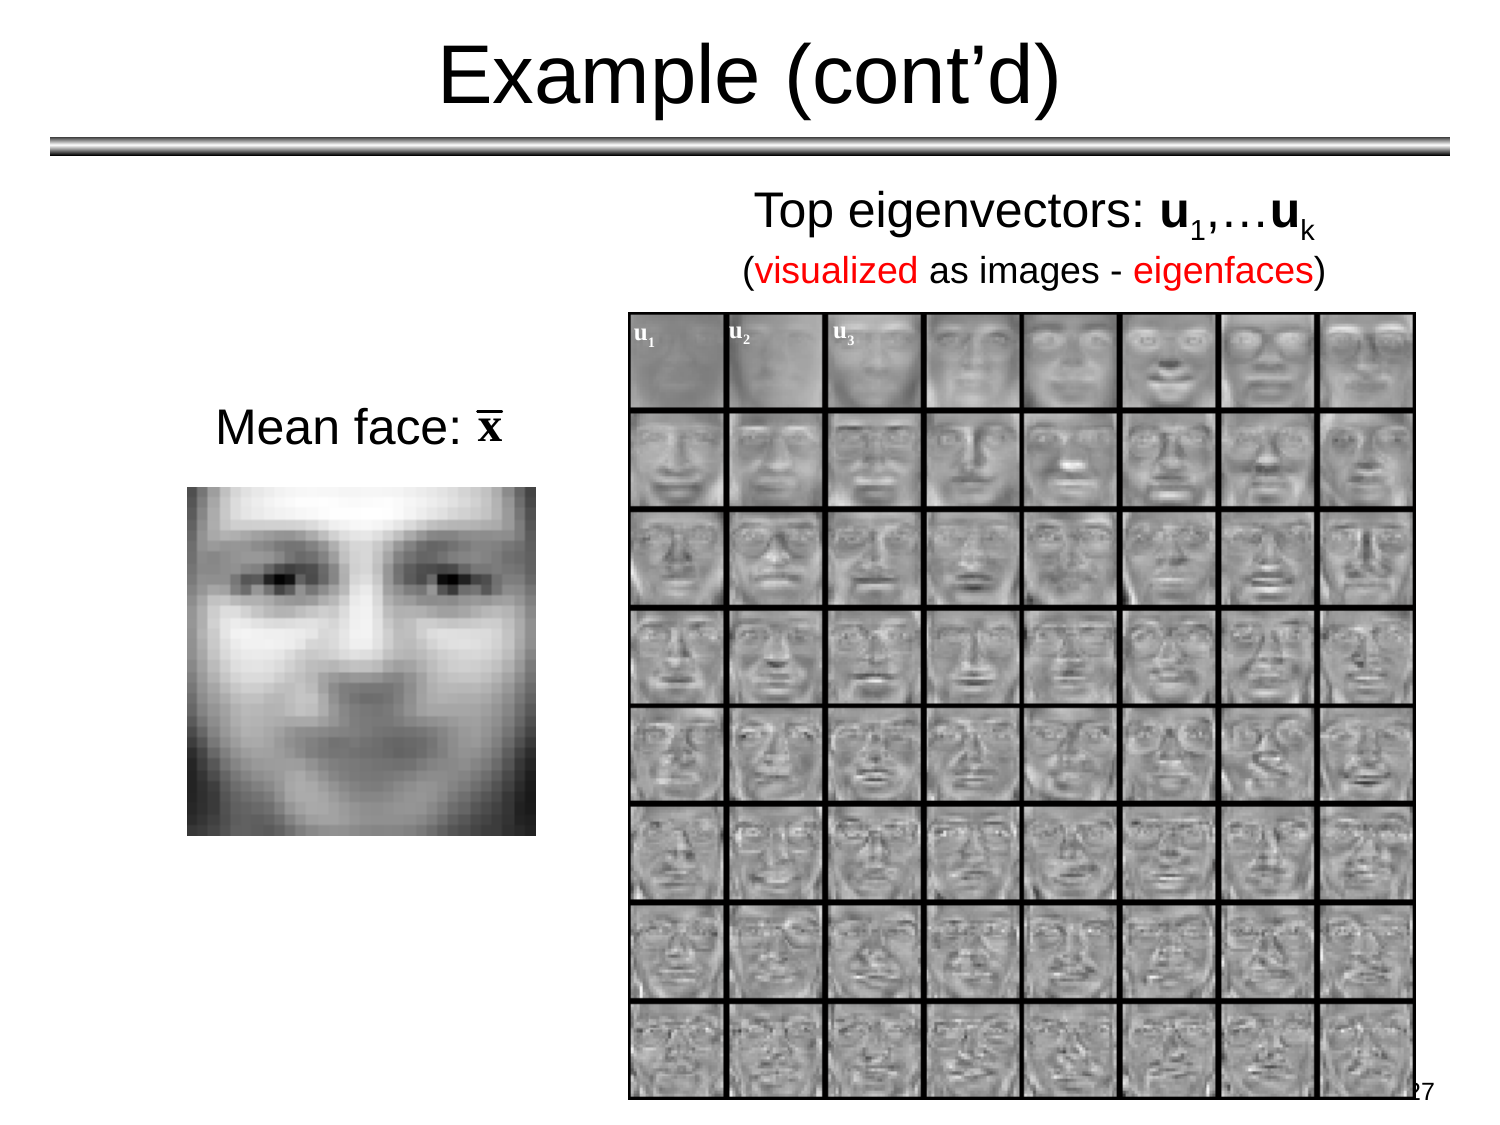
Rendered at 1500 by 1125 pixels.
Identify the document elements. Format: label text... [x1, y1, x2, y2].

slide_number 27 [1175, 1037, 1450, 1113]
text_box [468, 400, 511, 450]
picture [627, 312, 1416, 1101]
text_box u1 [619, 308, 671, 358]
text_box Top eigenvectors: u1,…uk (visualized as images - eigenfaces) [628, 170, 1441, 299]
picture [187, 487, 536, 836]
title Example (cont’d) [51, 12, 1449, 128]
text_box Mean face: [200, 387, 492, 463]
text_box u2 [714, 305, 766, 310]
text_box u3 [818, 306, 870, 310]
